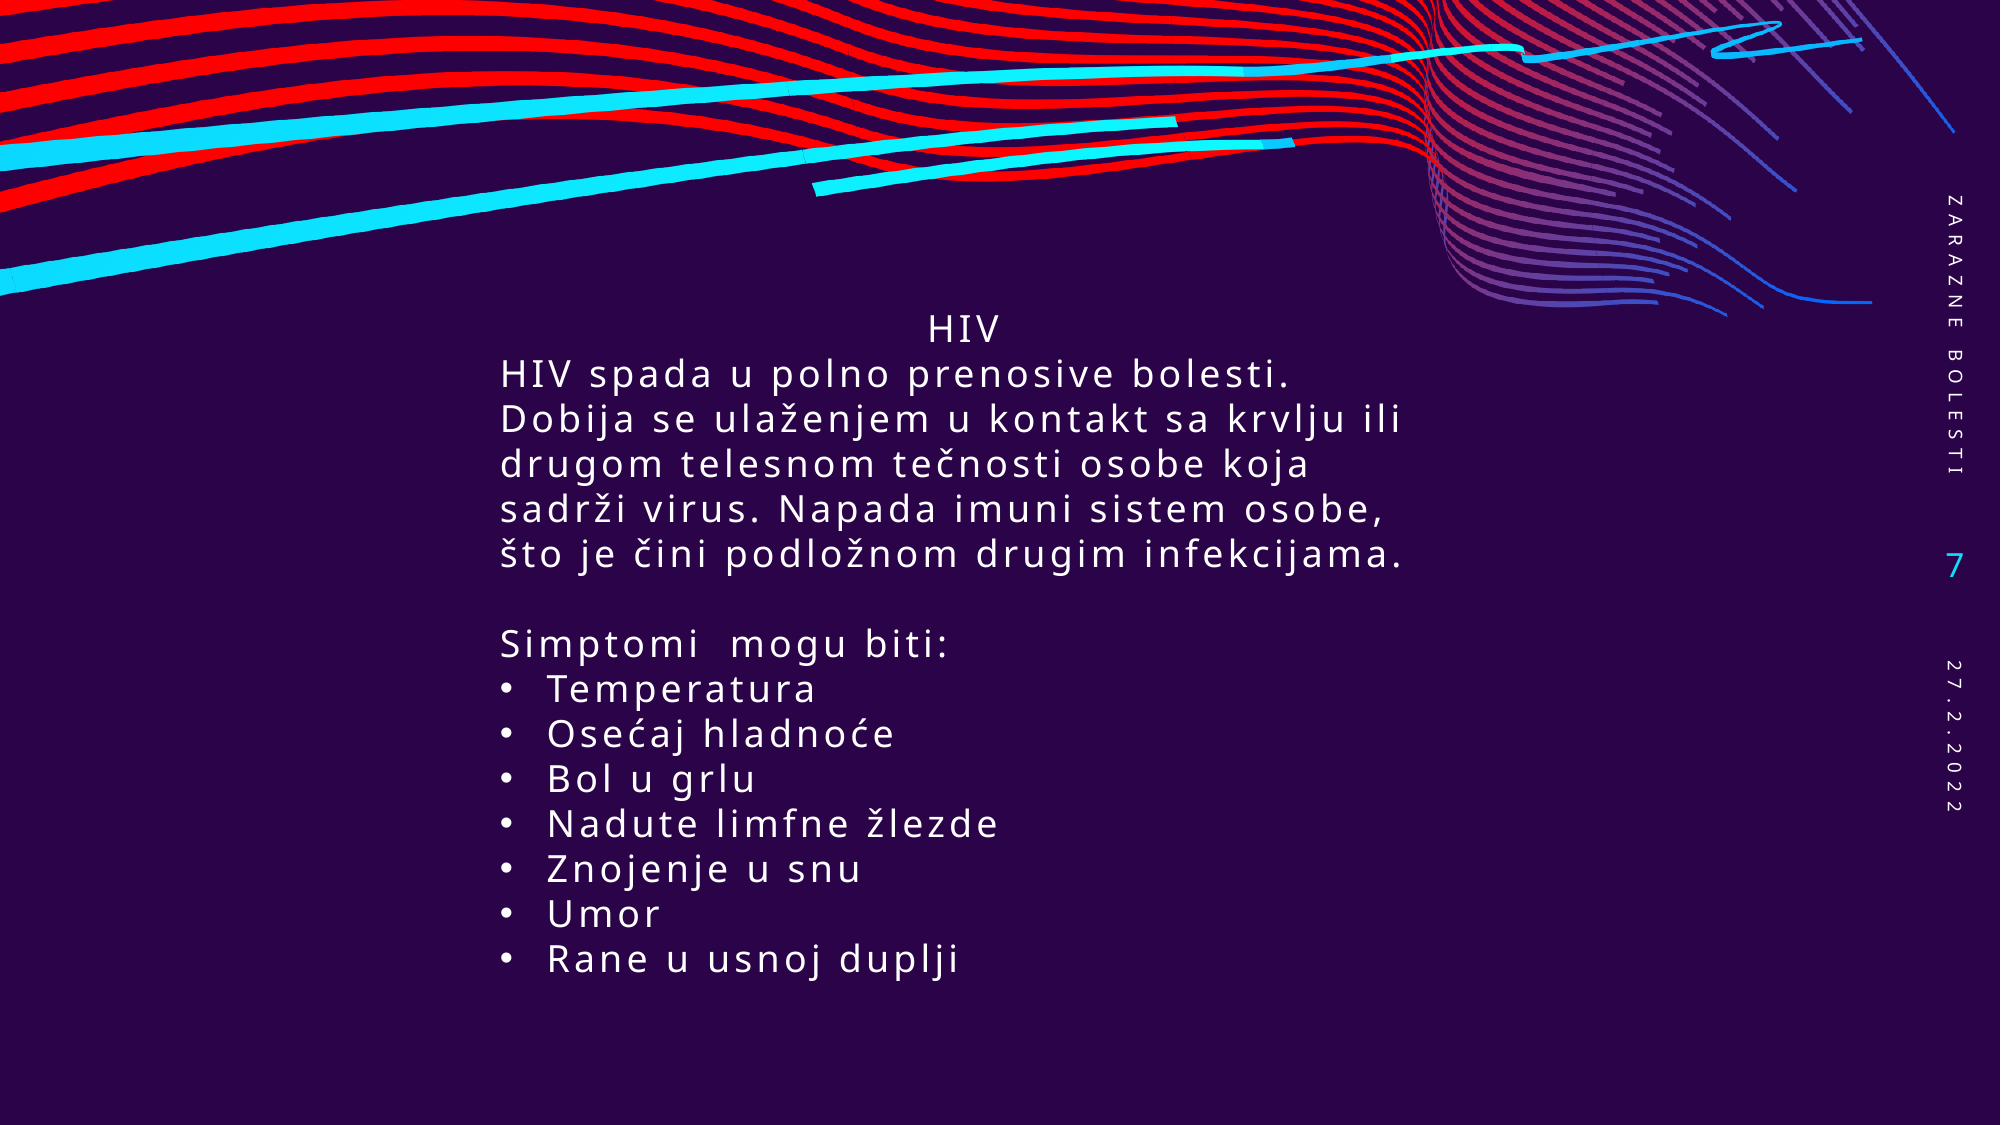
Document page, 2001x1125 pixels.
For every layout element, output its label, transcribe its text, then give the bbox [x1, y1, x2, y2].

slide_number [1925, 645, 1986, 1080]
list HIV HIV spada u polno prenosive bolesti. Dobija se ulaženjem u kontakt sa krvlju ili drugom telesnom tečnosti osobe koja sadrži virus. Napada imuni sistem osobe, što je čini podložnom drugim infekcijama. Simptomi mogu biti: Temperatura Osećaj hladnoće Bol u grlu Nadute limfne žlezde Znojenje u snu Umor Rane u usnoj duplji [485, 253, 1441, 954]
picture [0, 0, 2000, 1125]
slide_number 7 [1889, 519, 1980, 615]
footer Zarazne bolesti [1926, 33, 1987, 489]
